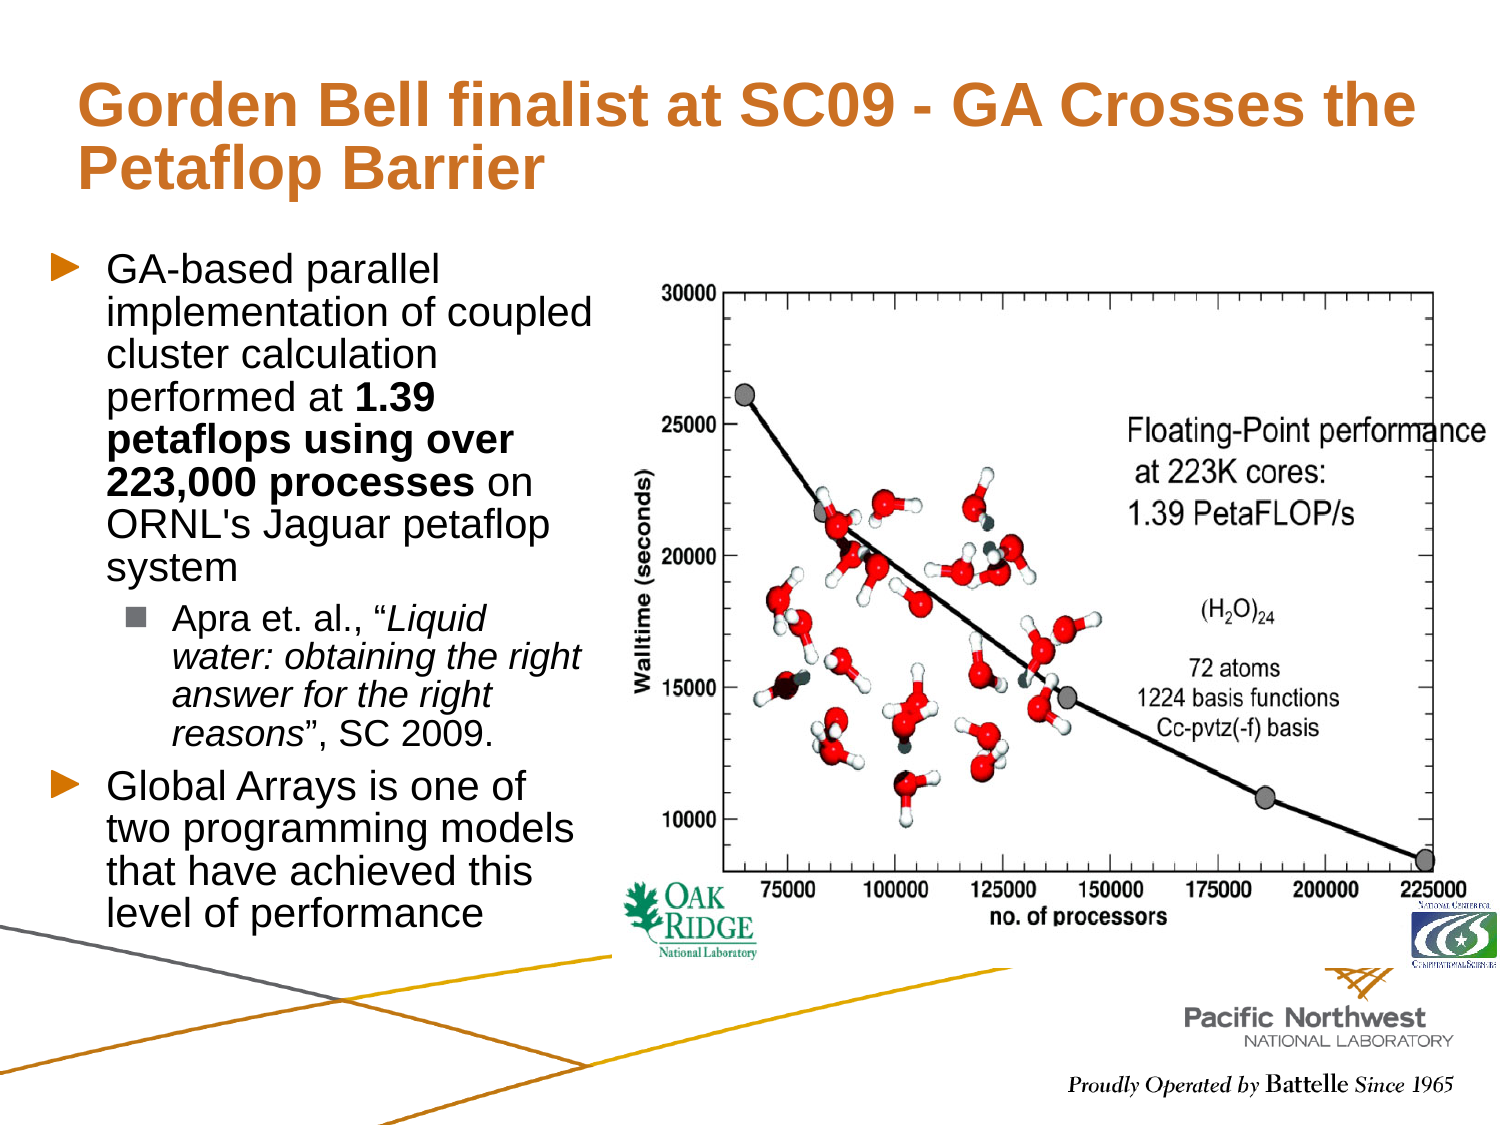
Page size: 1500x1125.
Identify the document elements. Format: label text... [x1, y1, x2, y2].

picture [125, 606, 147, 628]
picture [50, 769, 80, 799]
picture [50, 252, 80, 282]
title Gorden Bell finalist at SC09 - GA Crosses the Petaflop Barrier [77, 75, 1424, 238]
list GA-based parallel implementation of coupled cluster calculation performed at 1.39 petaflops using over 223,000 processes on ORNL's Jaguar petaflop system Apra et. al., “Liquid water: obtaining the right answer for the right reasons”, SC 2009. Global Arrays is one of two programming models that have achieved this level of performance [49, 249, 601, 1088]
picture [0, 274, 1500, 1125]
